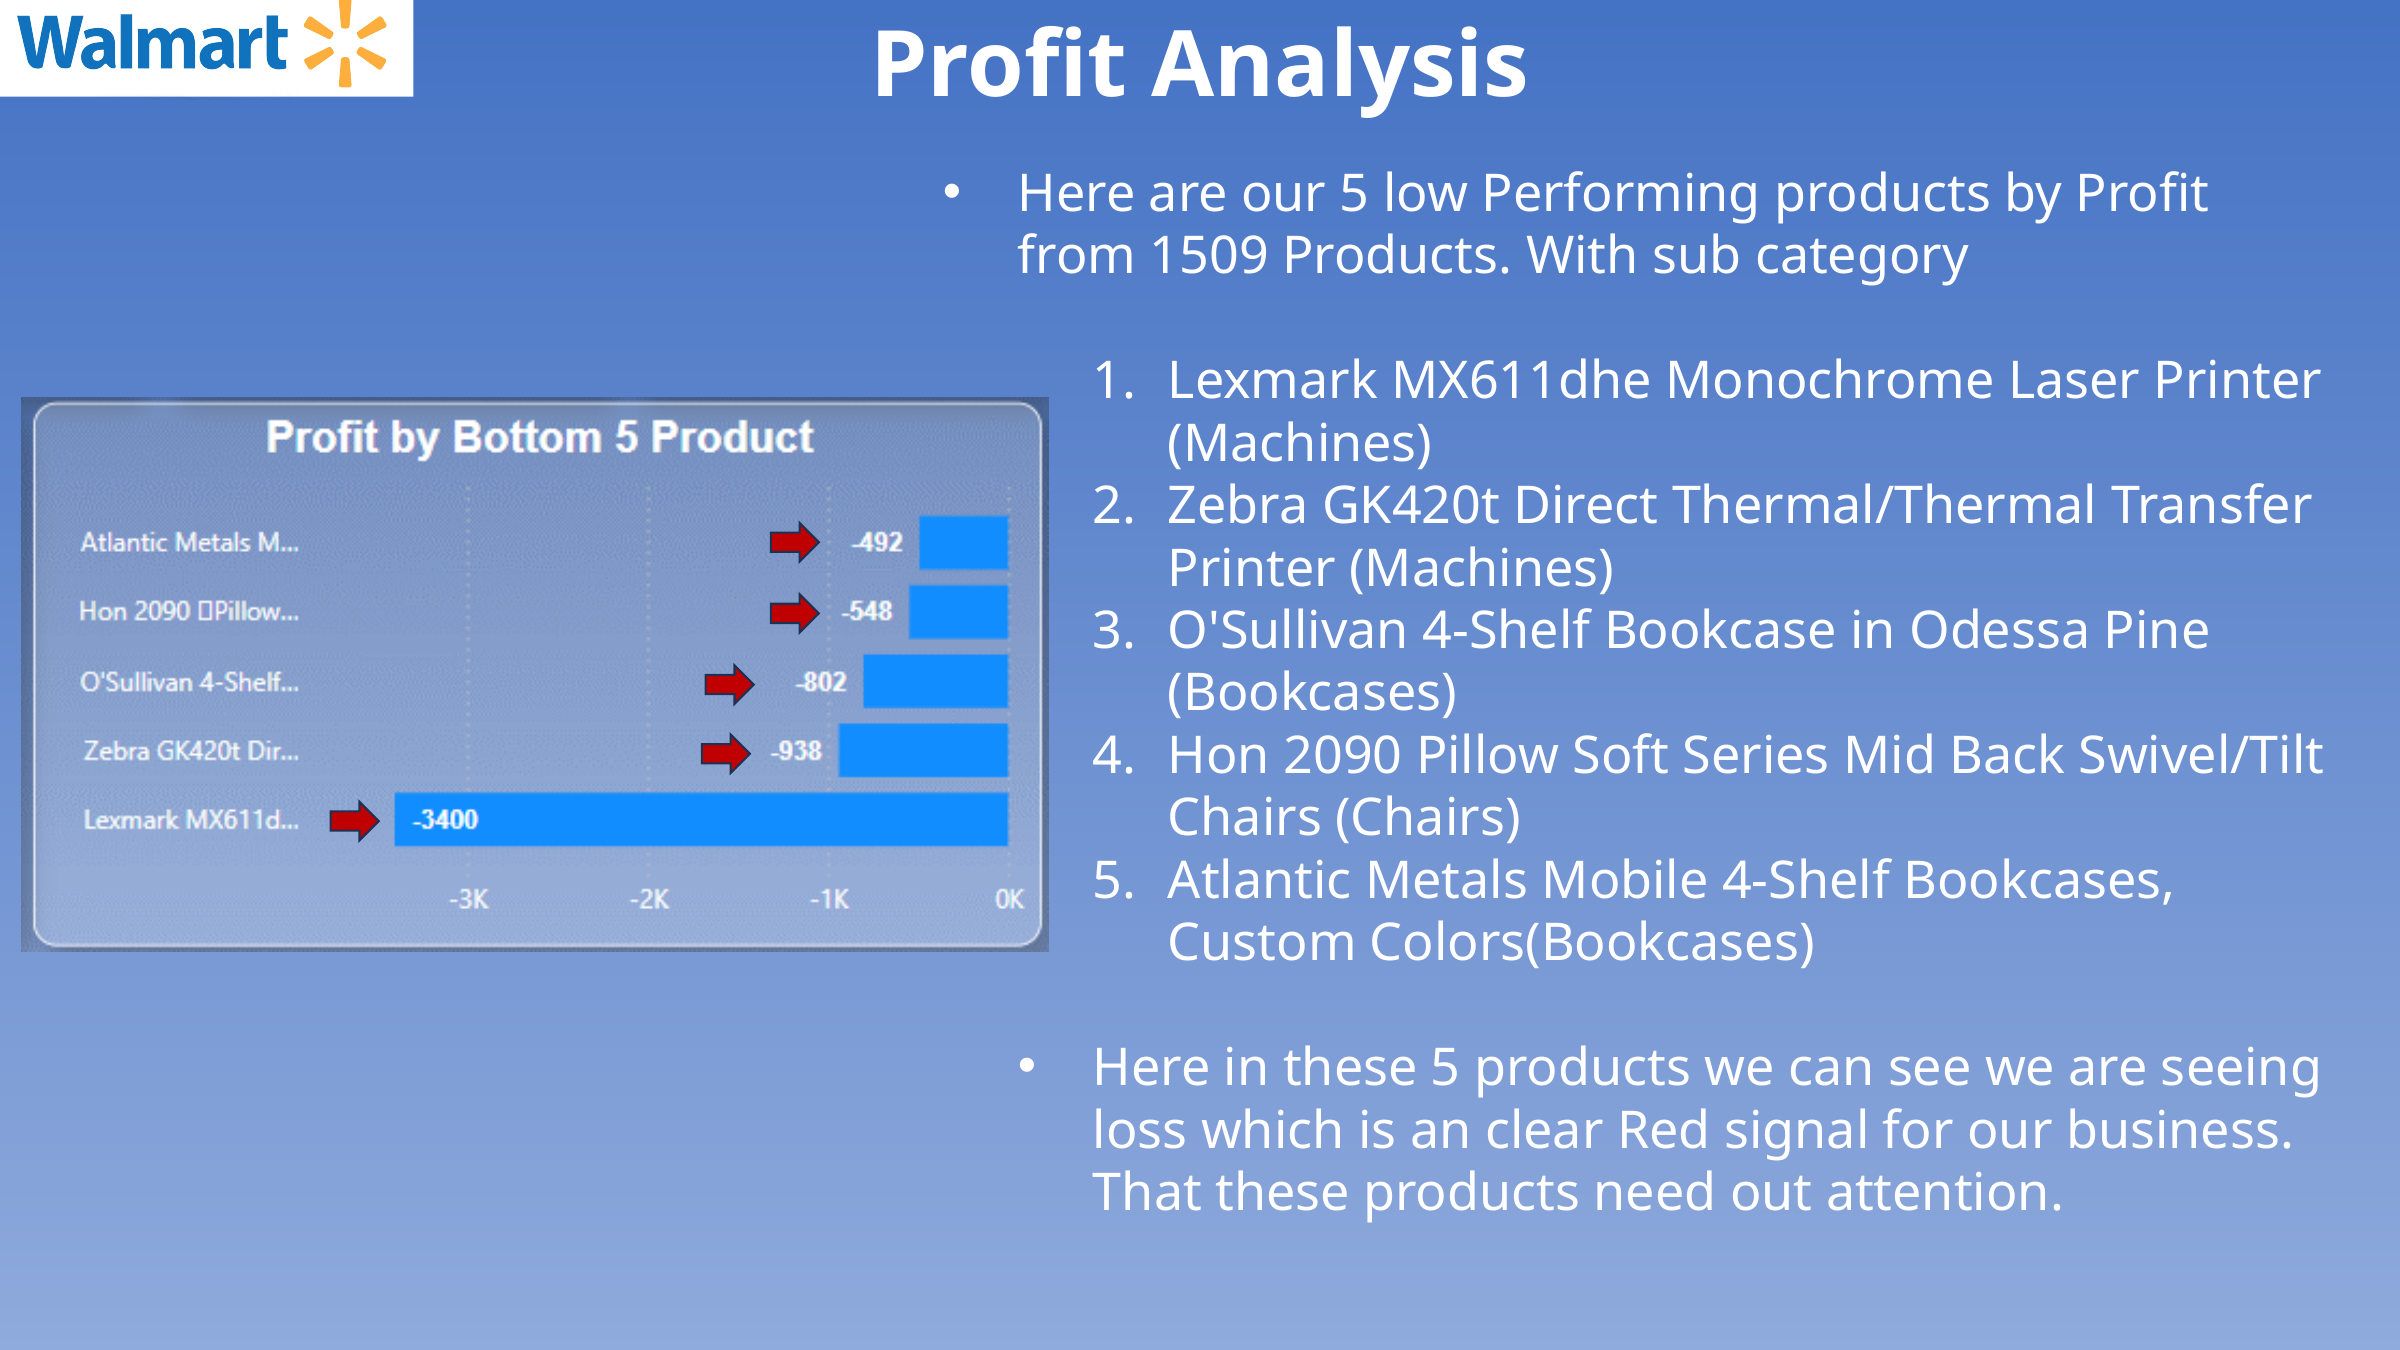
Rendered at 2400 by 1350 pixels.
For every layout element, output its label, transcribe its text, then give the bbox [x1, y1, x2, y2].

text_box Profit Analysis [641, 0, 1759, 123]
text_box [0, 0, 414, 100]
text_box Here are our 5 low Performing products by Profit from 1509 Products. With sub category Lexmark MX611dhe Monochrome Laser Printer (Machines) Zebra GK420t Direct Thermal/Thermal Transfer Printer (Machines) O'Sullivan 4-Shelf Bookcase in Odessa Pine (Bookcases) Hon 2090 Pillow Soft Series Mid Back Swivel/Tilt Chairs (Chairs) Atlantic Metals Mobile 4-Shelf Bookcases, Custom Colors(Bookcases) Here in these 5 products we can see we are seeing loss which is an clear Red signal for our business. That these products need out attention. [928, 151, 2350, 1229]
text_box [21, 397, 1049, 952]
